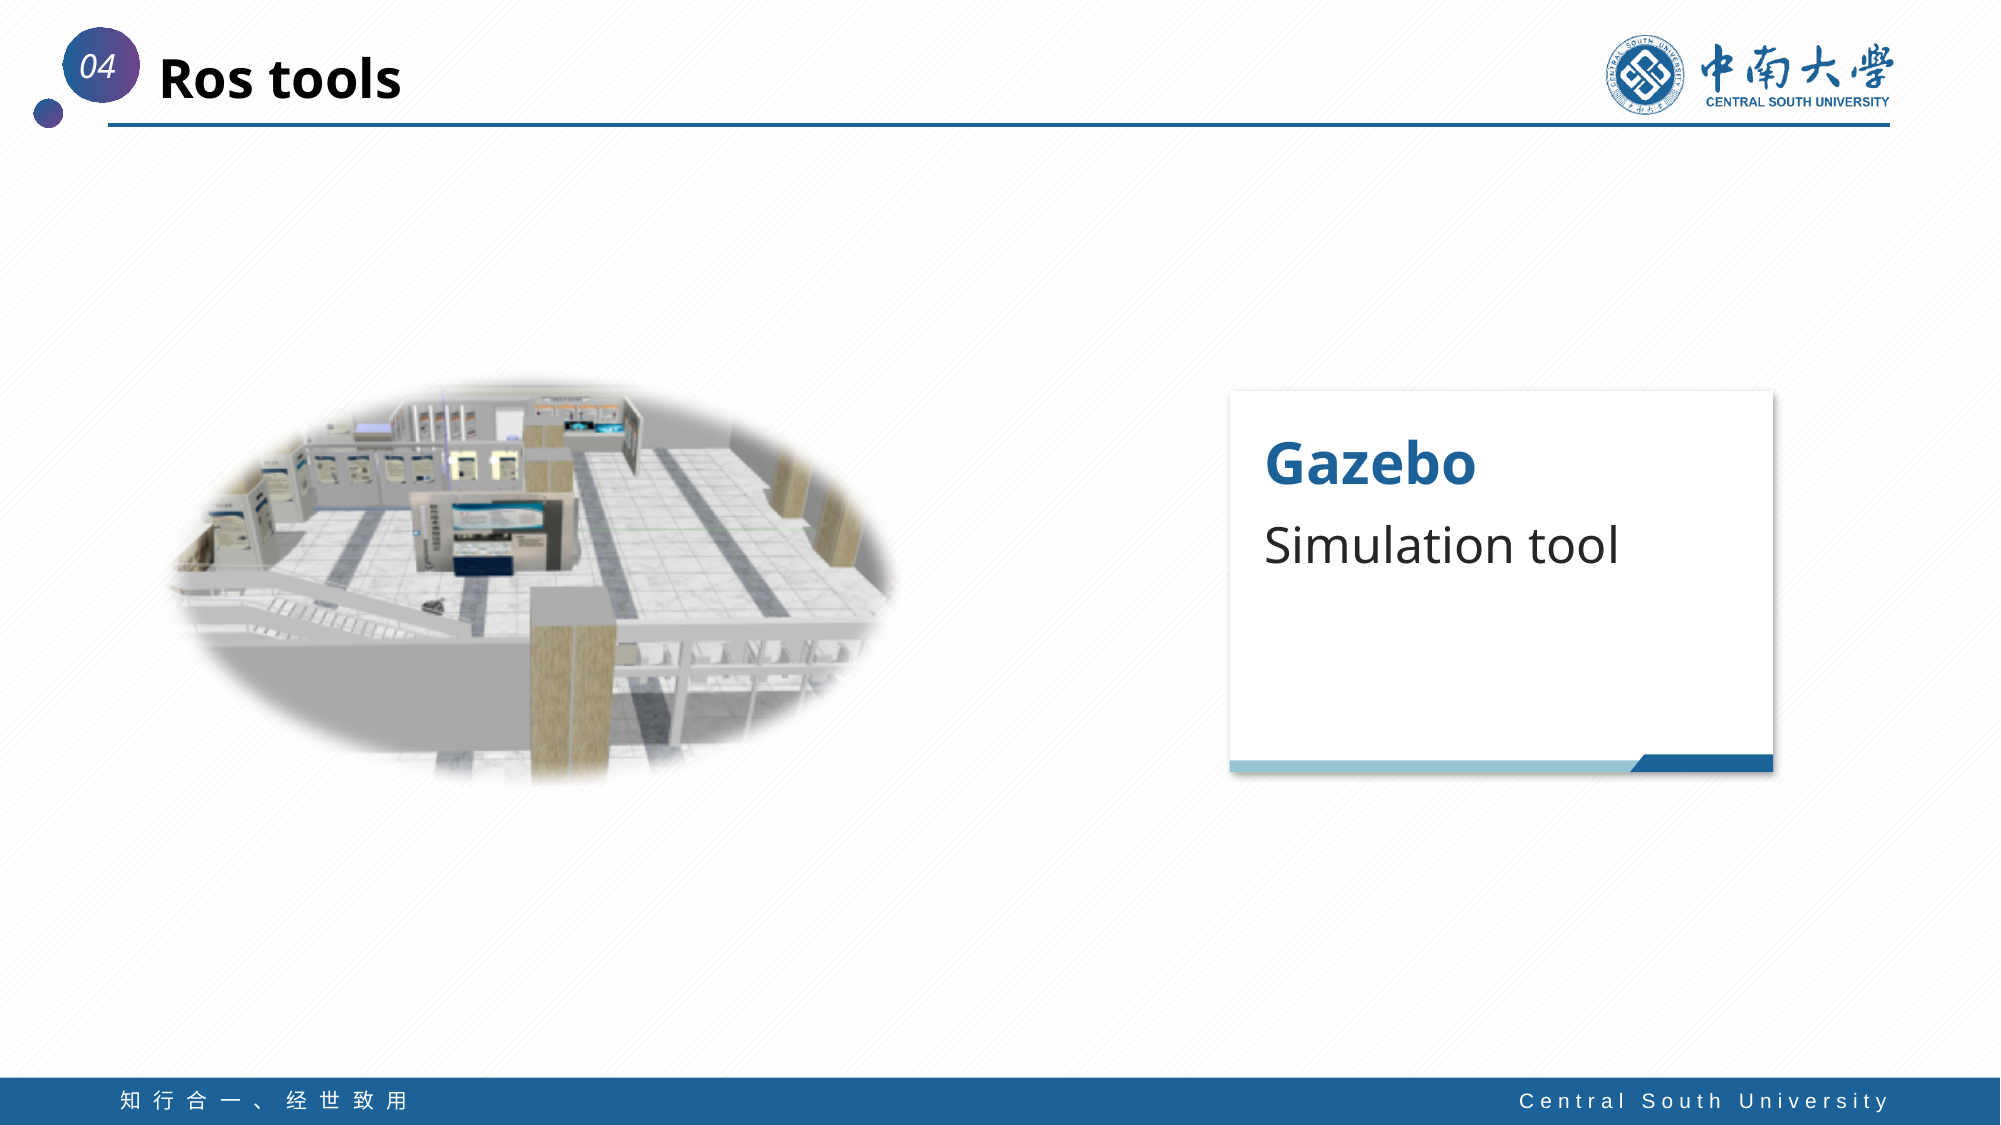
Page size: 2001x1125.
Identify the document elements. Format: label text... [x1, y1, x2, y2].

text_box [0, 1077, 2000, 1125]
text_box Ros tools [158, 0, 1050, 118]
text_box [1229, 391, 1773, 773]
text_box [33, 26, 153, 128]
text_box Central South University [1504, 1080, 1902, 1120]
picture [158, 369, 907, 794]
text_box 知行合一、经世致用 [105, 1080, 423, 1120]
picture [1595, 28, 1907, 121]
